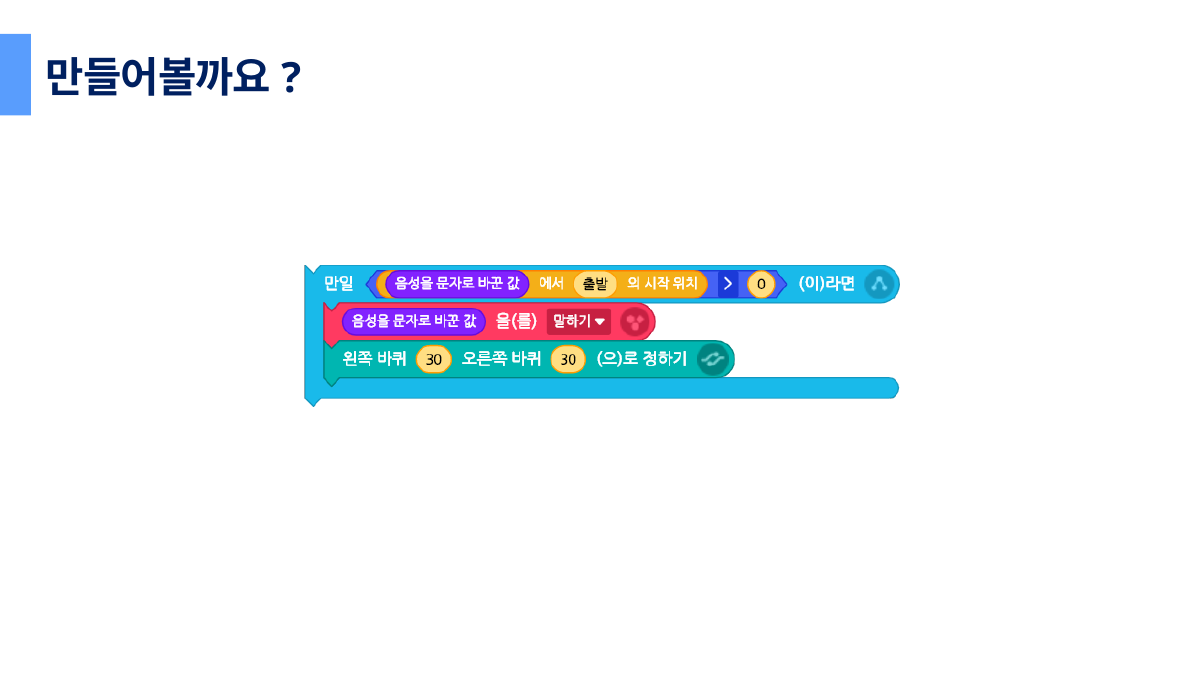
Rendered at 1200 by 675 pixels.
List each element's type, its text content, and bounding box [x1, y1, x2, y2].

picture [294, 265, 906, 410]
text_box [0, 33, 32, 116]
text_box 만들어볼까요? [32, 43, 712, 109]
